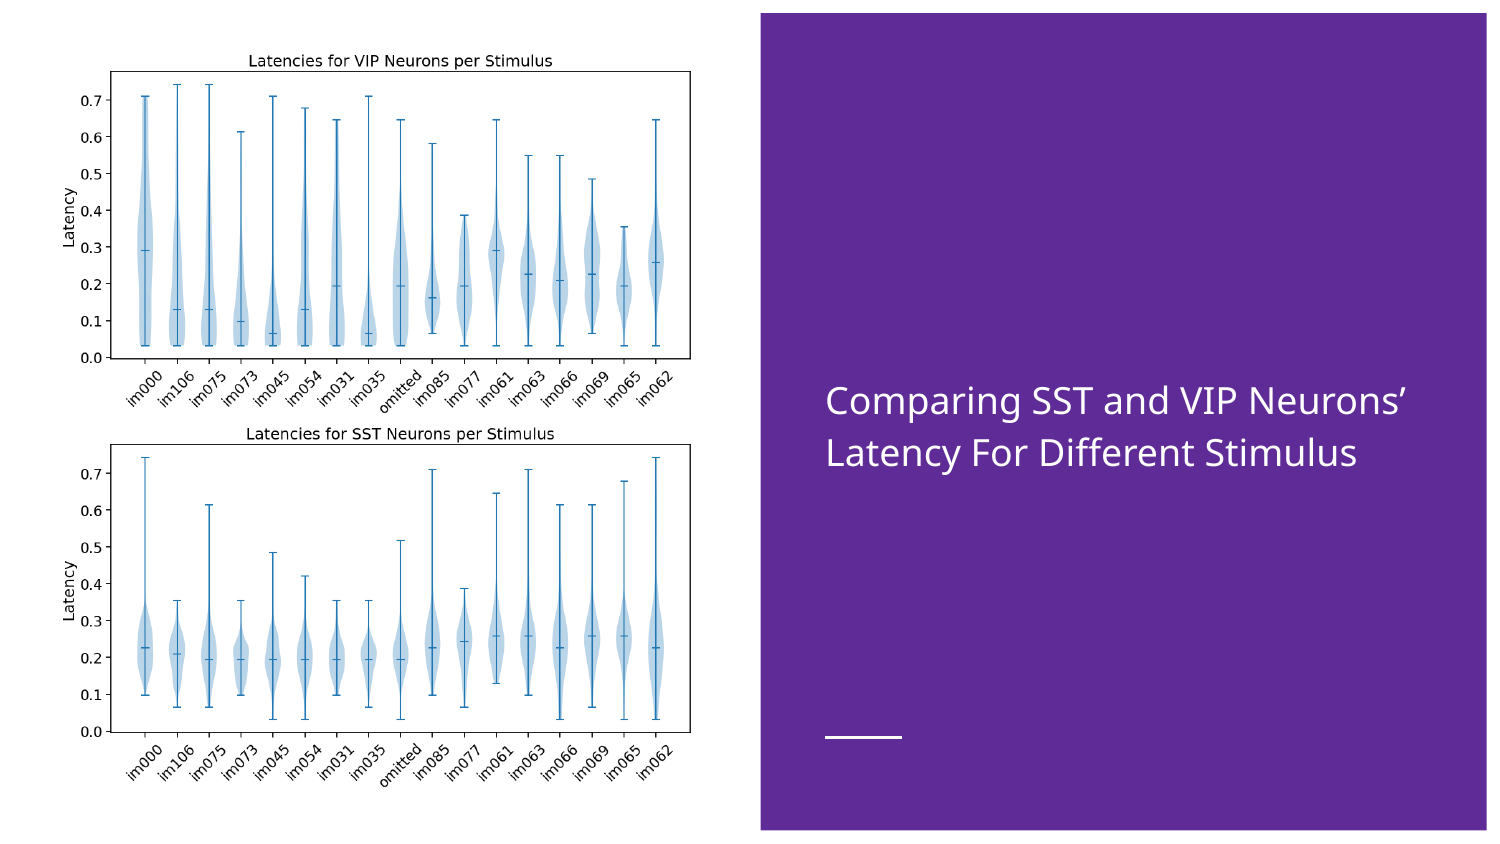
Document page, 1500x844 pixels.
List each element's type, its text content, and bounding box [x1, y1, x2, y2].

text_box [55, 47, 696, 796]
list Comparing SST and VIP Neurons’ Latency For Different Stimulus [810, 118, 1440, 725]
